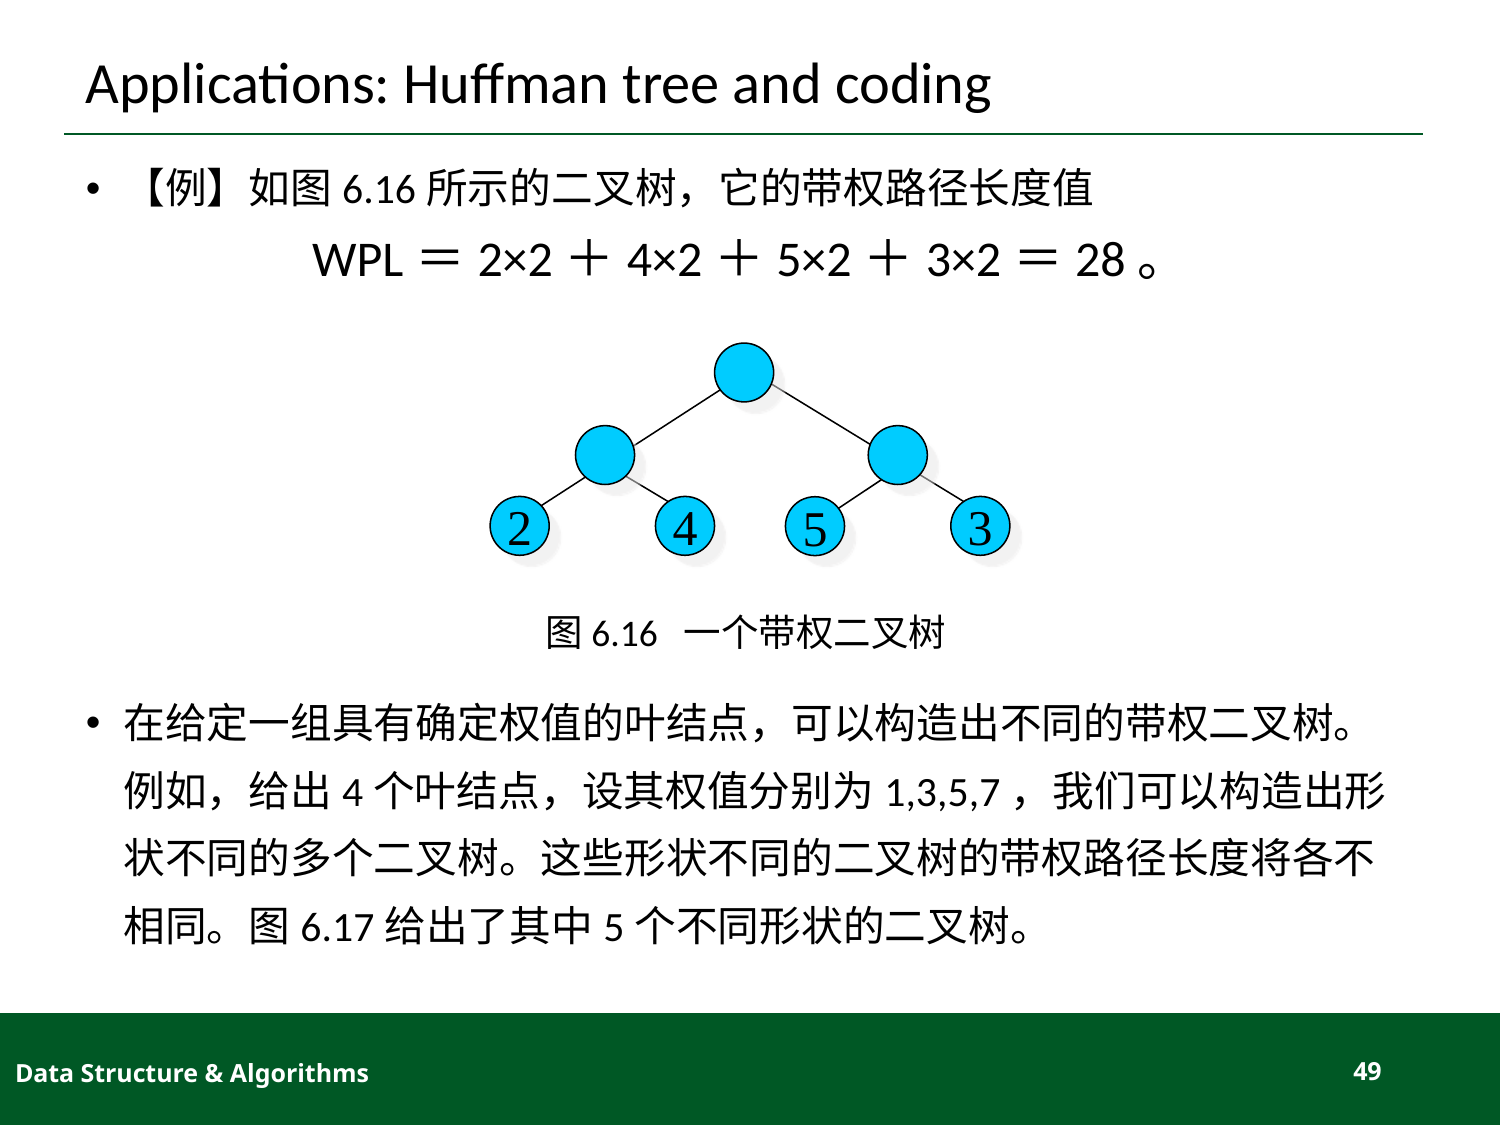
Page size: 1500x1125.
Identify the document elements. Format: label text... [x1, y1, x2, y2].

slide_number 49 [1059, 1042, 1397, 1103]
footer Data Structure & Algorithms [0, 1042, 507, 1103]
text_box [490, 342, 1010, 556]
title Applications: Huffman tree and coding [70, 34, 1430, 135]
list 【例】如图6.16所示的二叉树，它的带权路径长度值 WPL＝2×2＋4×2＋5×2＋3×2＝28。 图6.16 一个带权二叉树 在给定一组具有确定权值的叶结点，可以构造出不同的带权二叉树。例如，给出4个叶结点，设其权值分别为1,3,5,7，我们可以构造出形状不同的多个二叉树。这些形状不同的二叉树的带权路径长度将各不相同。图6.17给出了其中5个不同形状的二叉树。 [70, 160, 1430, 991]
